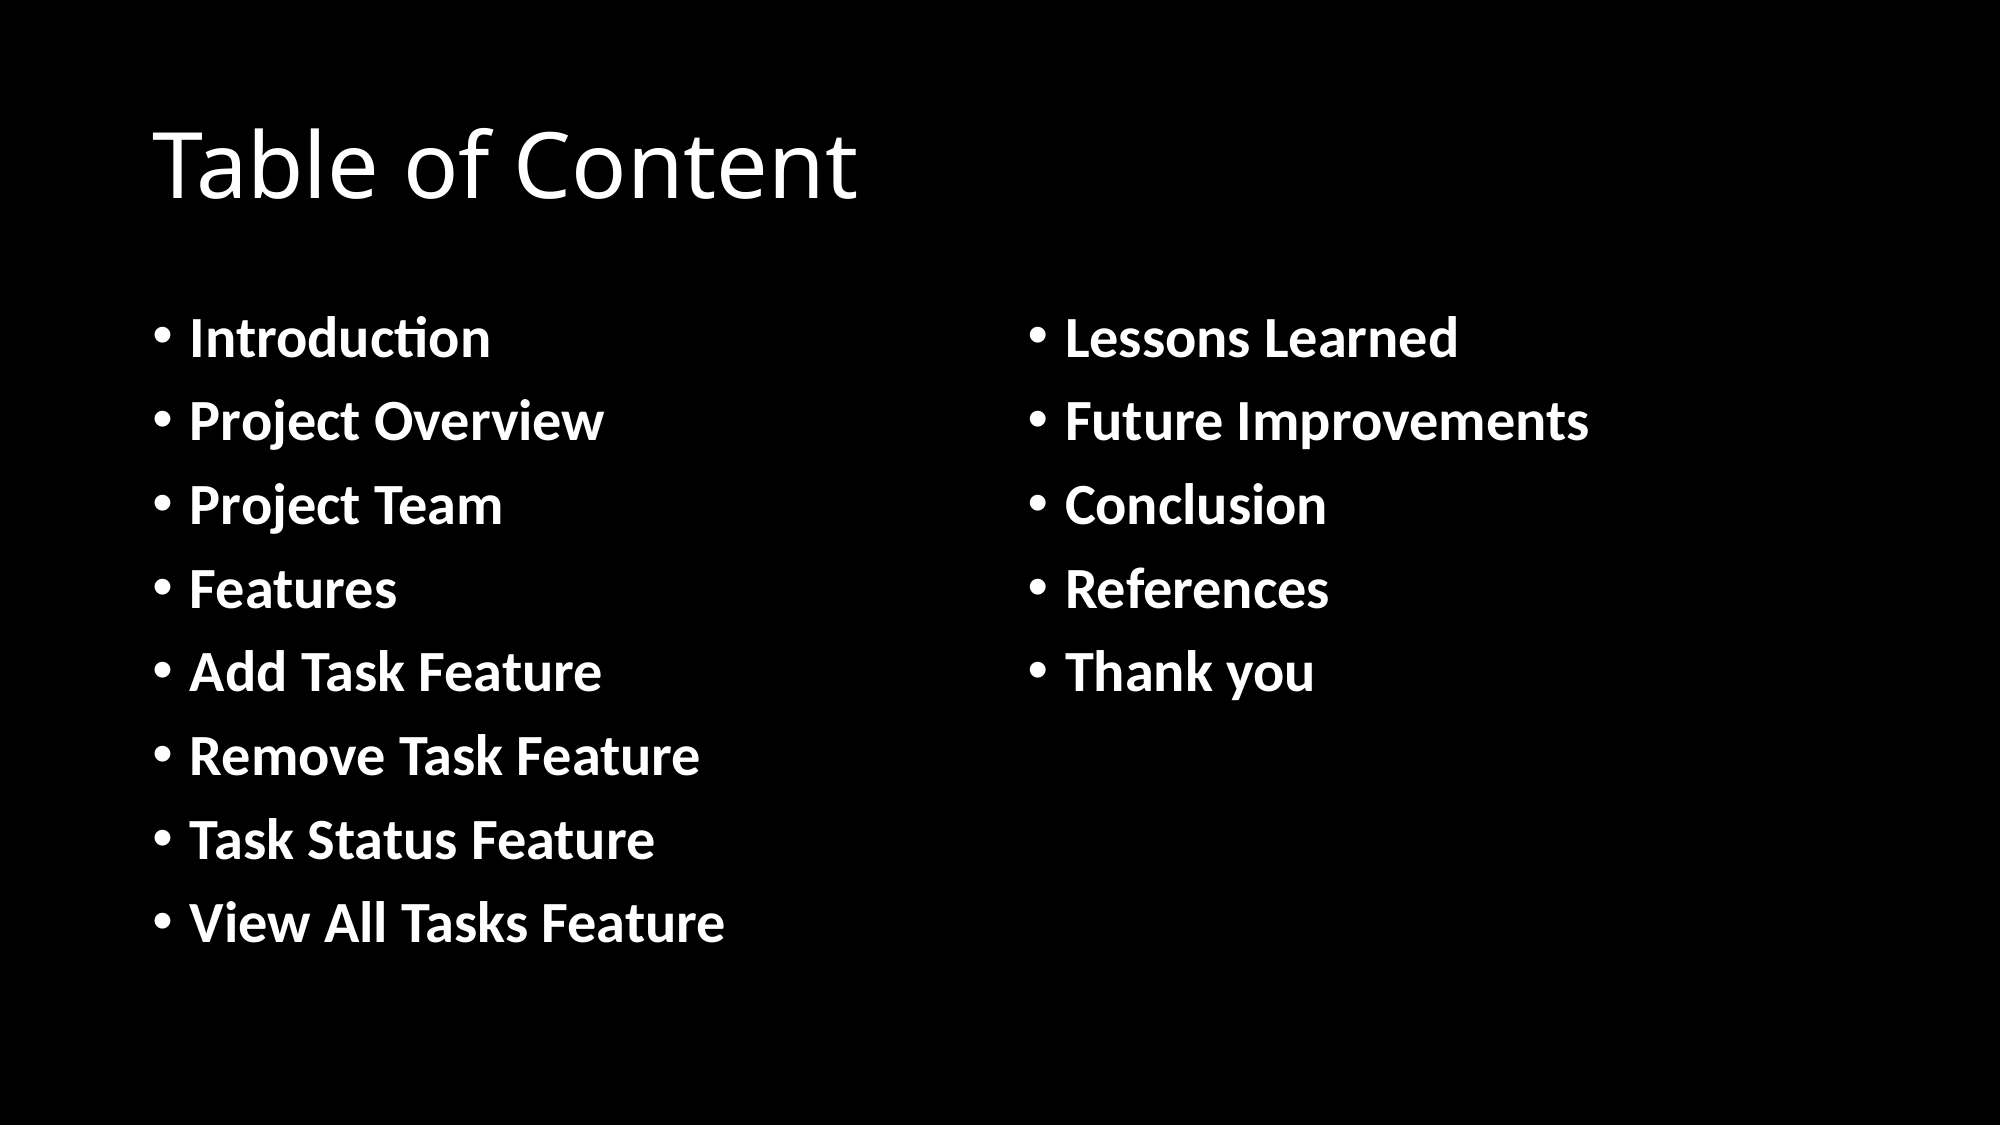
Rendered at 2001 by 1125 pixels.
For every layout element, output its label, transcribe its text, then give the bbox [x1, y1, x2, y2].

list Introduction Project Overview Project Team Features Add Task Feature Remove Task Feature Task Status Feature View All Tasks Feature [137, 299, 988, 1014]
title Table of Content [137, 59, 1863, 278]
list Lessons Learned Future Improvements Conclusion References Thank you [1012, 299, 1863, 1014]
